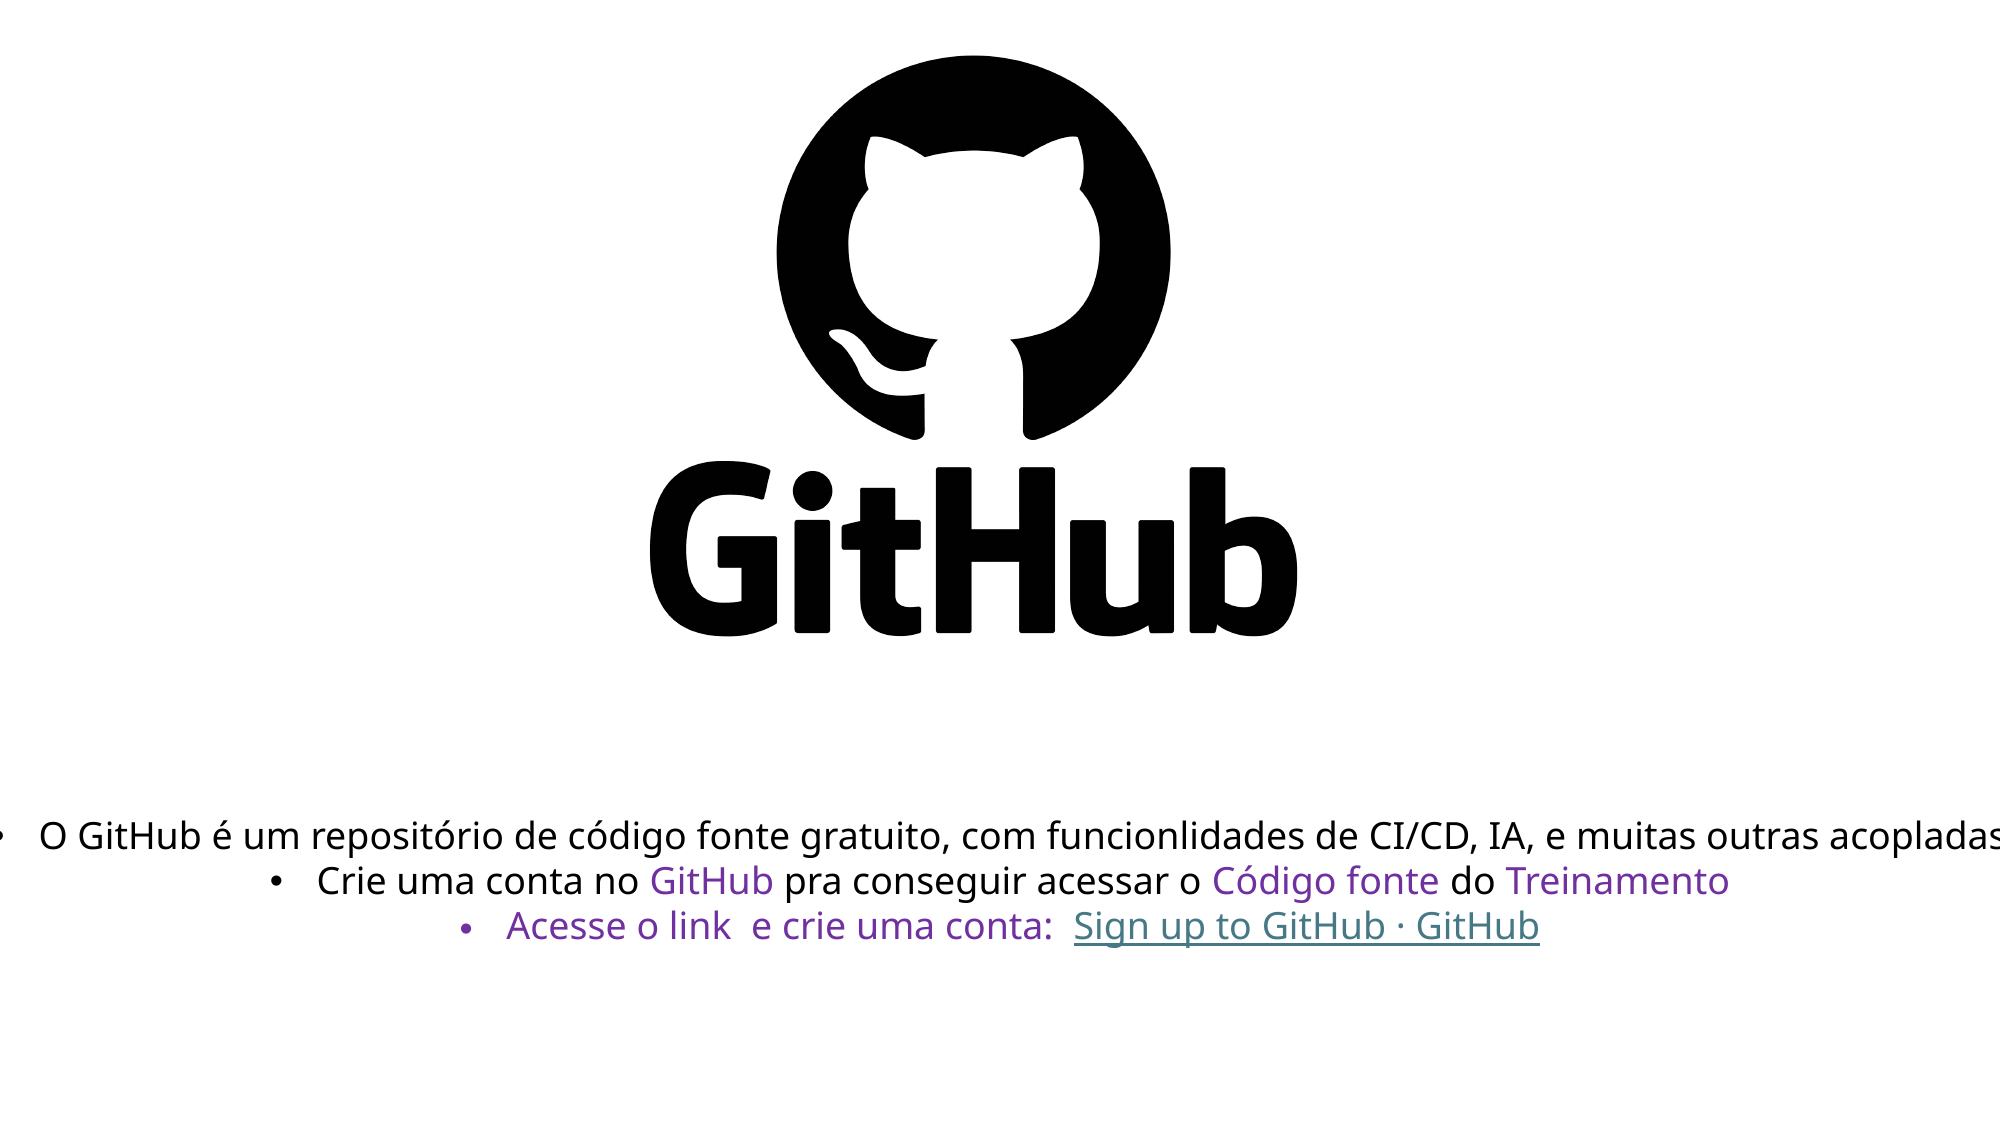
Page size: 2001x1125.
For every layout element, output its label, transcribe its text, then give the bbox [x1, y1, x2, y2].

text_box O GitHub é um repositório de código fonte gratuito, com funcionlidades de CI/CD, IA, e muitas outras acopladas Crie uma conta no GitHub pra conseguir acessar o Código fonte do Treinamento Acesse o link e crie uma conta: Sign up to GitHub · GitHub [0, 805, 2000, 1006]
picture [440, 46, 1506, 646]
